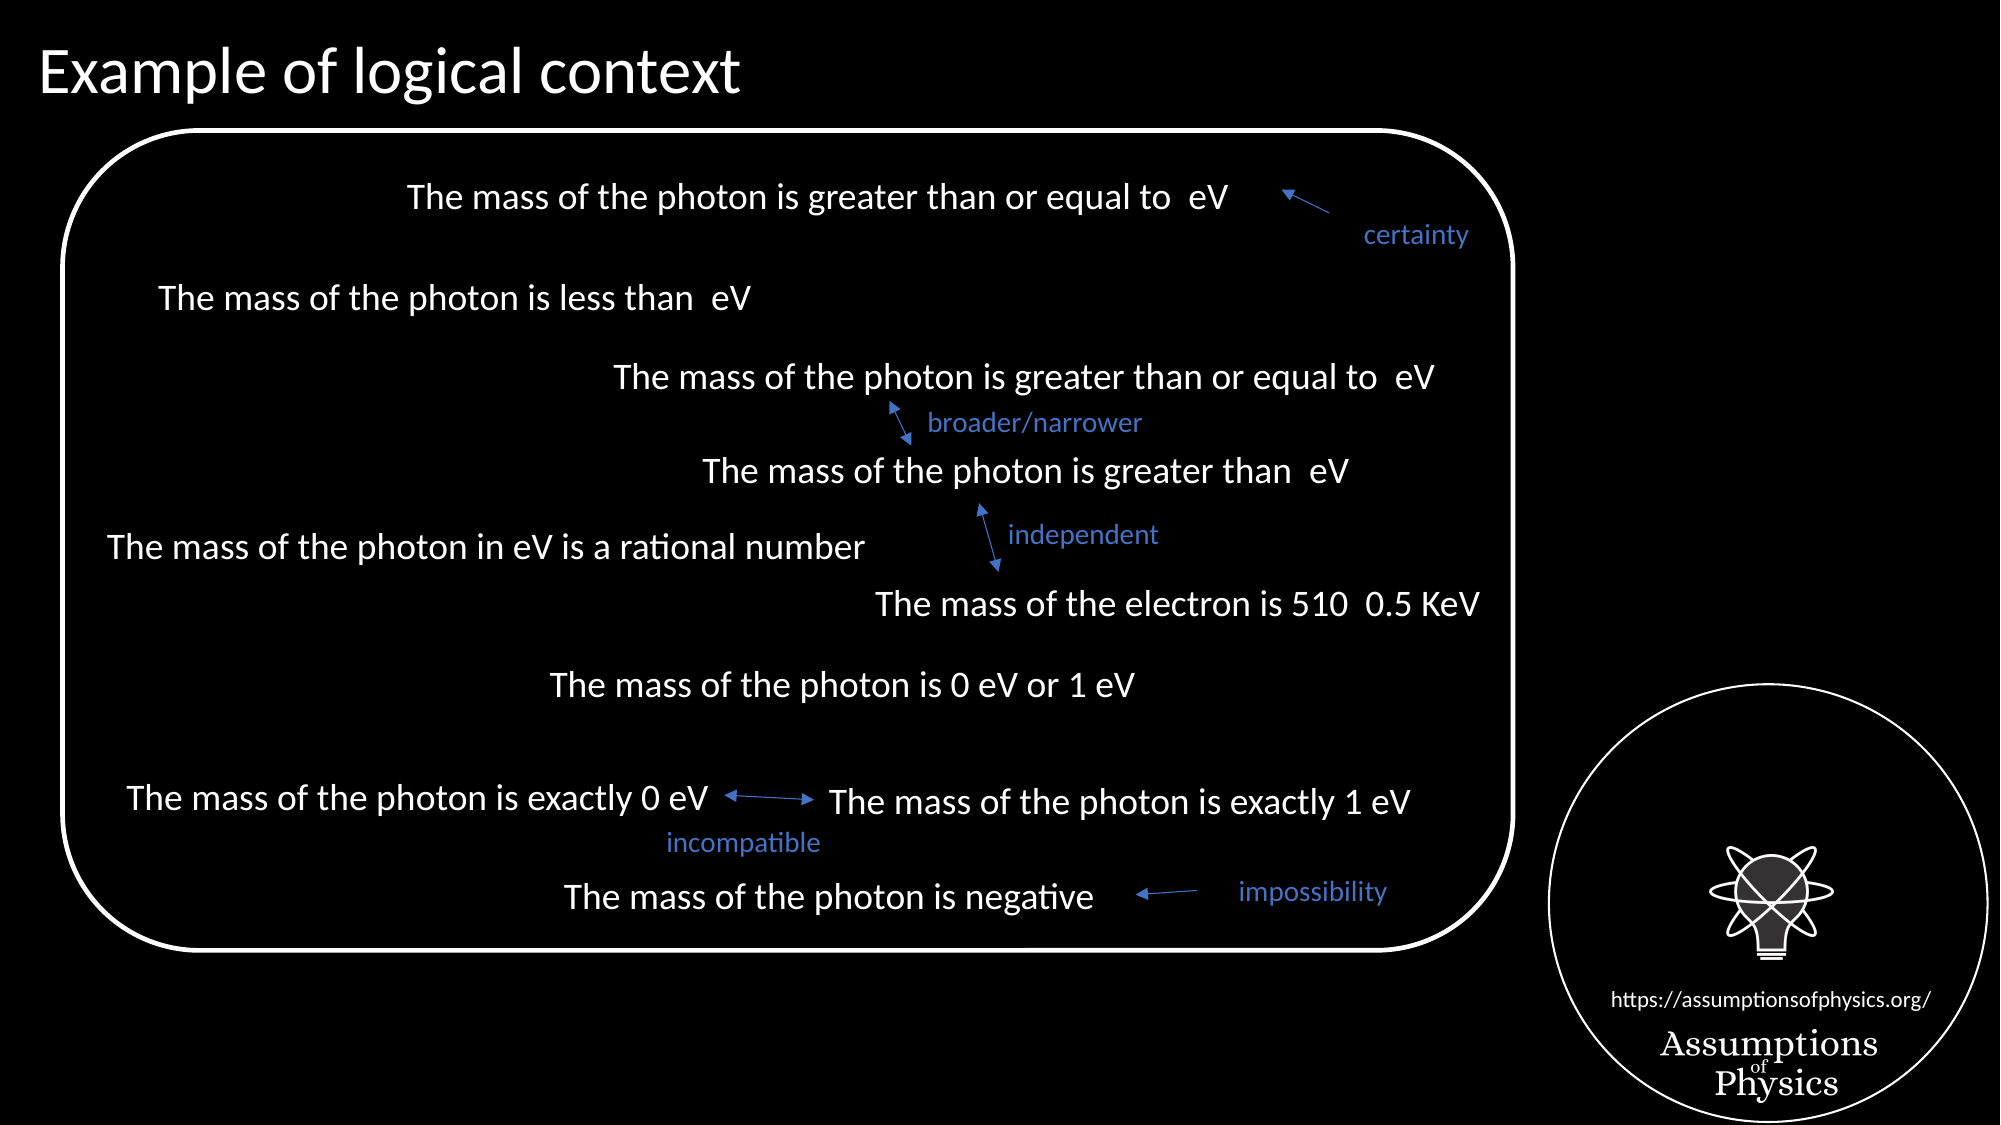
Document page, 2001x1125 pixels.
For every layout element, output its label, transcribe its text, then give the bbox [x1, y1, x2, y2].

text_box broader/narrower [912, 395, 1158, 446]
text_box impossibility [1223, 865, 1403, 915]
text_box independent [999, 507, 1175, 558]
picture [1709, 846, 1834, 960]
text_box [61, 129, 1515, 952]
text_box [1135, 890, 1198, 895]
text_box incompatible [651, 815, 836, 866]
text_box certainty [1349, 208, 1485, 258]
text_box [889, 400, 912, 446]
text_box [979, 503, 999, 572]
picture [1660, 1029, 1877, 1103]
text_box Example of logical context [23, 19, 758, 114]
text_box The mass of the photon is negative [549, 864, 1110, 925]
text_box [727, 795, 801, 801]
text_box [1281, 189, 1329, 213]
